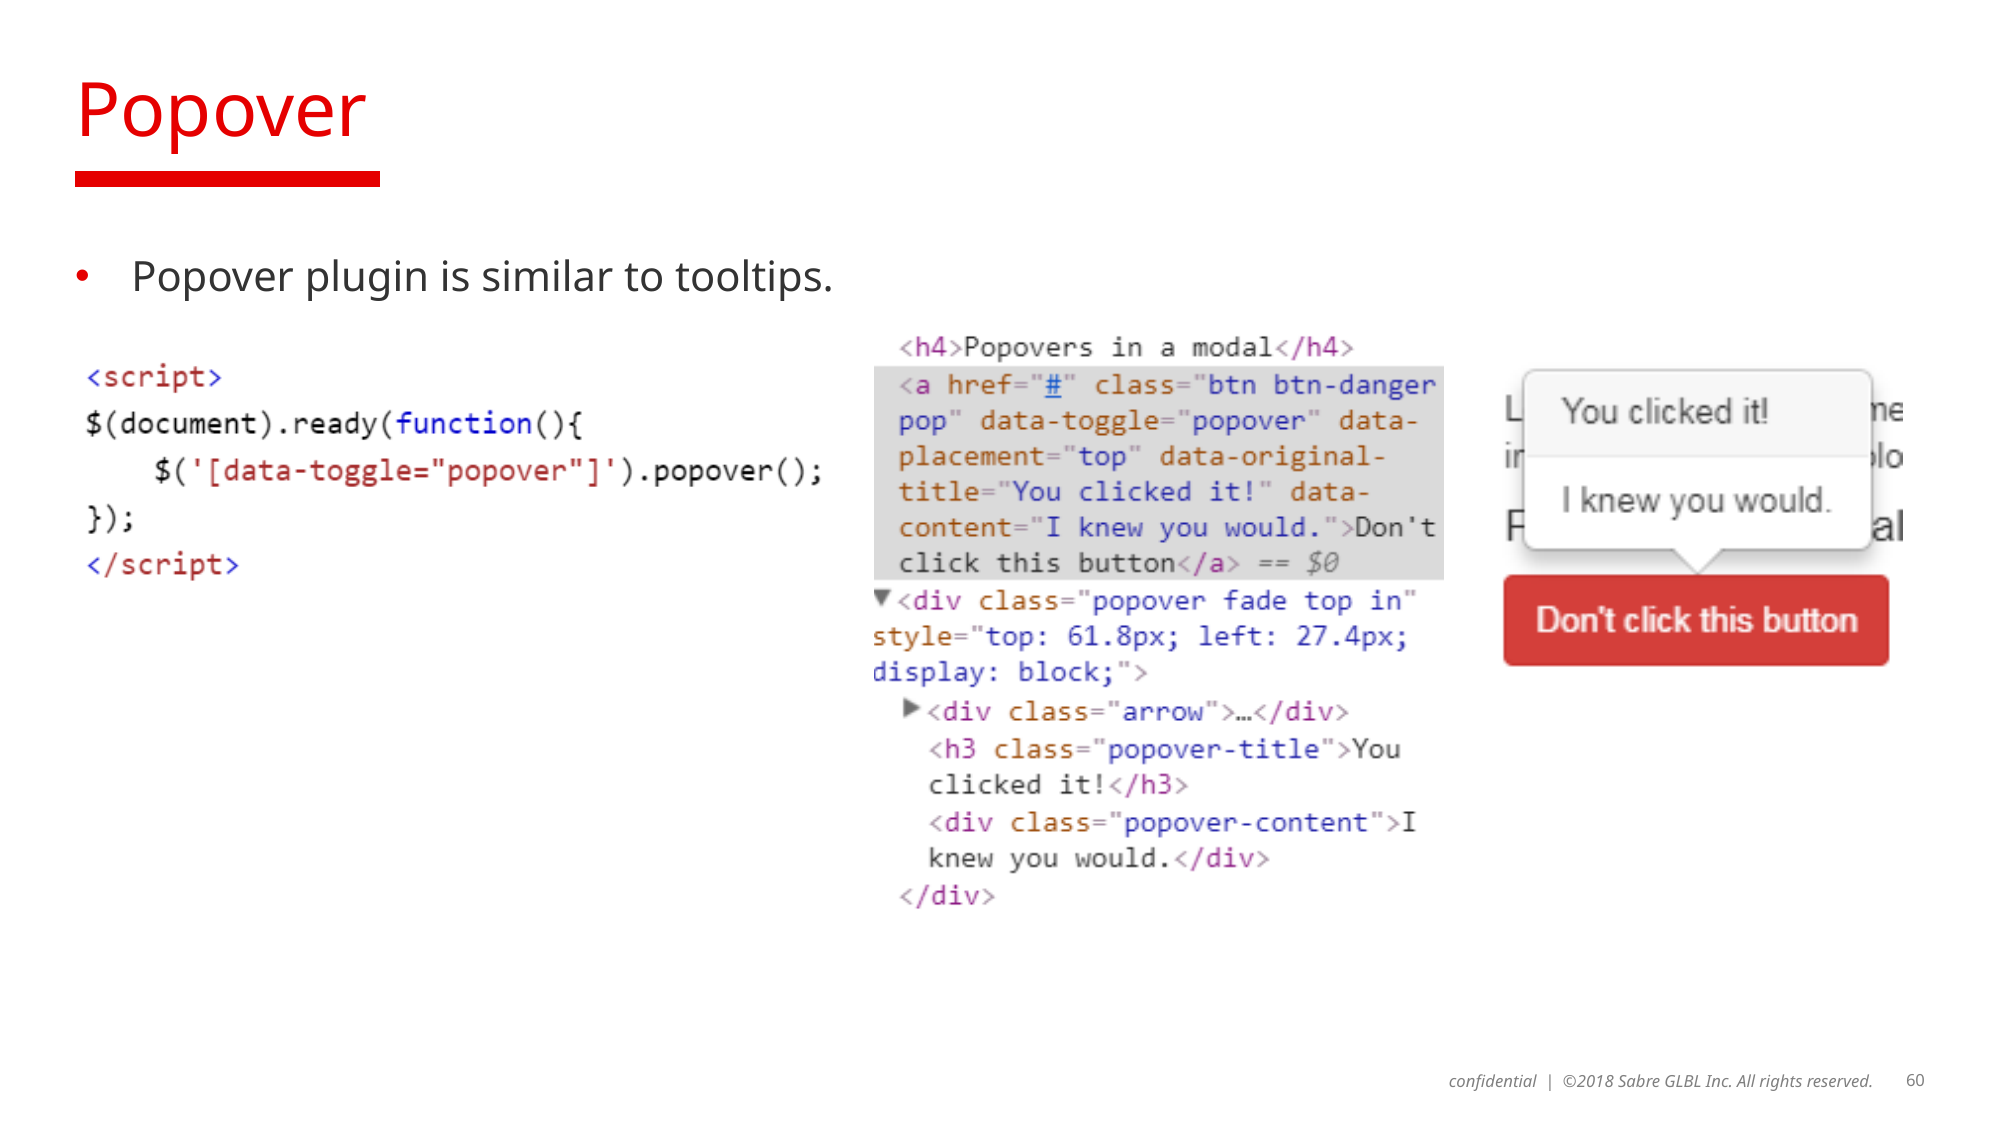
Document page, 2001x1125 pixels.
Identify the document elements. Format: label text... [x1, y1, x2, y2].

list Popover plugin is similar to tooltips. [75, 255, 963, 1014]
picture [874, 329, 1444, 913]
picture [1481, 354, 1903, 685]
picture [78, 354, 829, 585]
title Popover [75, 71, 1925, 154]
